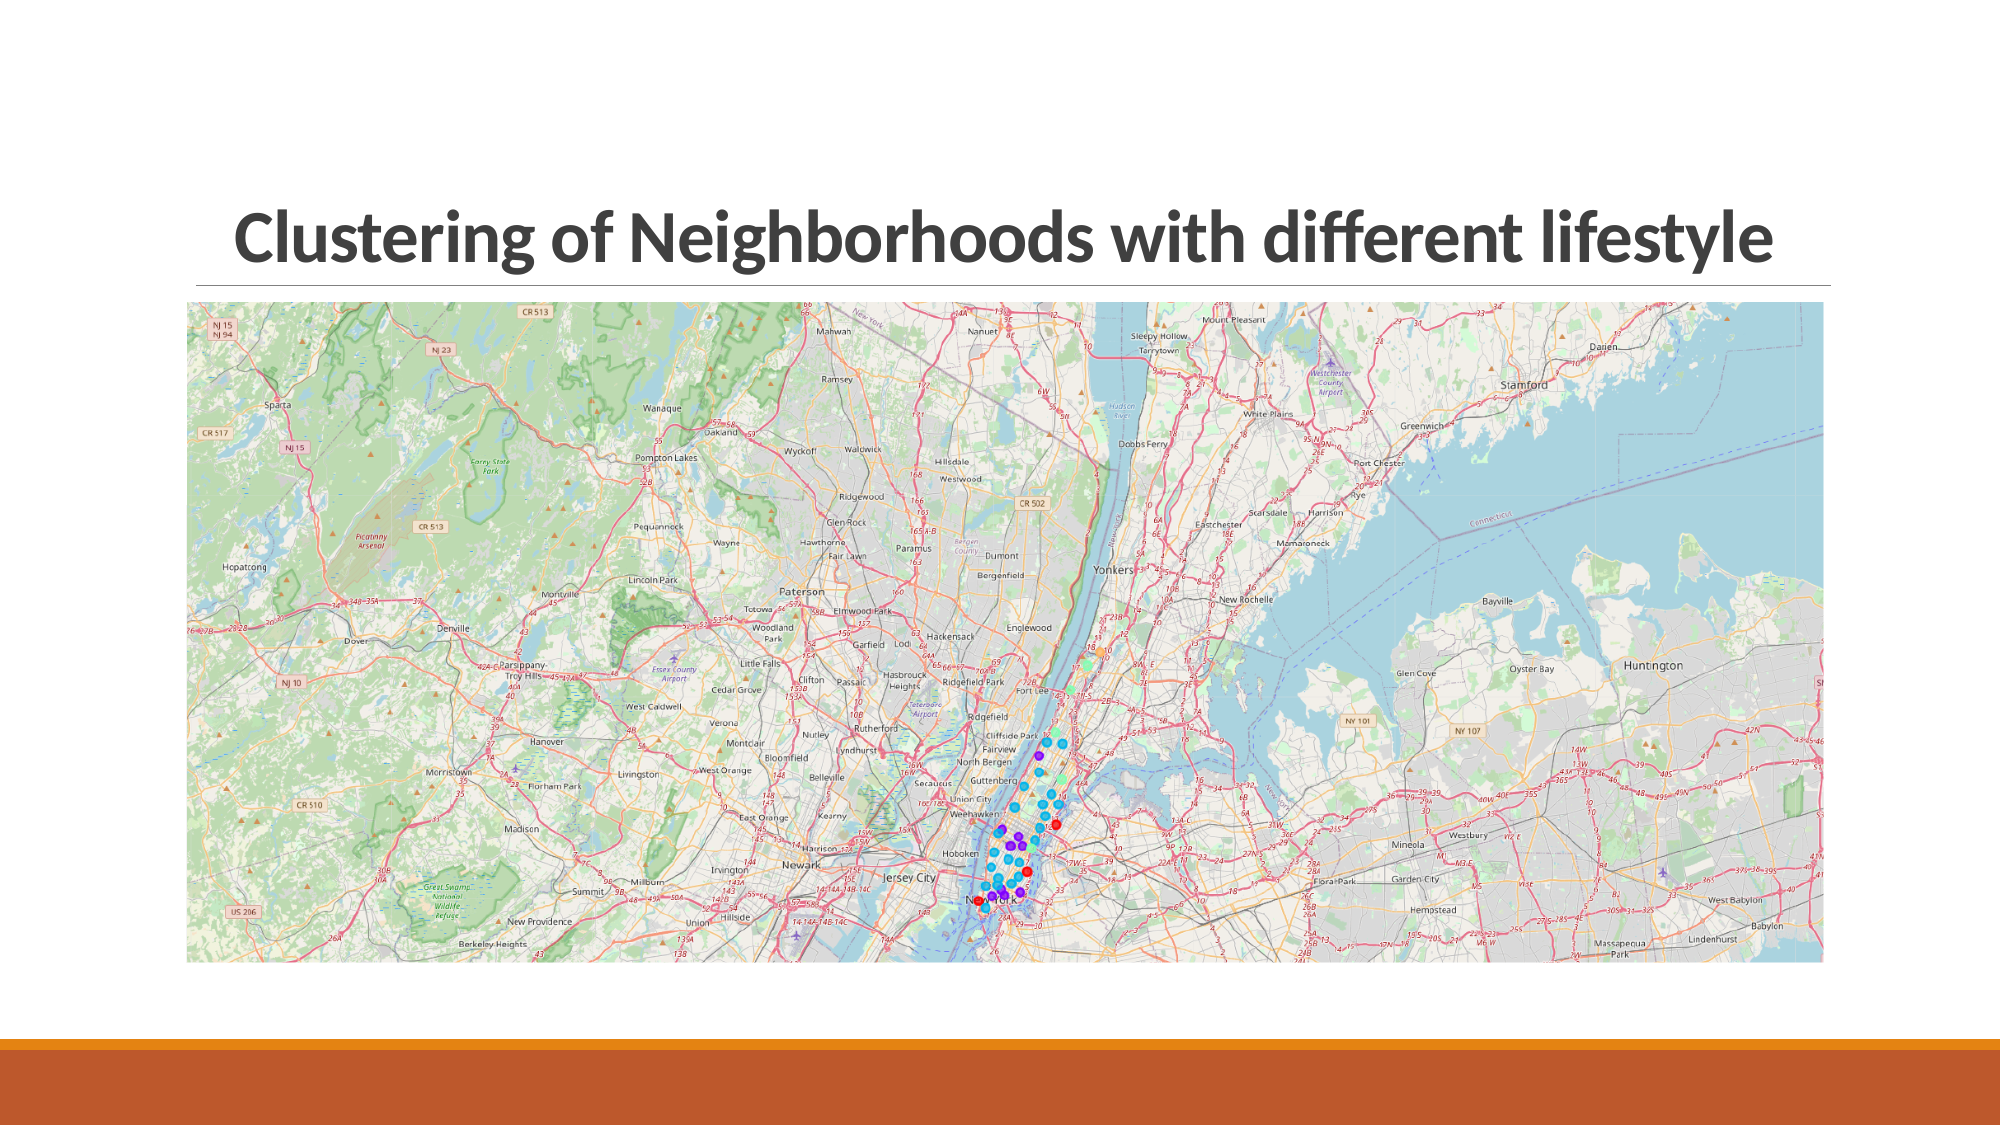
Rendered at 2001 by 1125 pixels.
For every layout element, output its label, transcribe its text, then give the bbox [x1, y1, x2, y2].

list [185, 302, 1825, 964]
title Clustering of Neighborhoods with different lifestyle [180, 47, 1830, 285]
